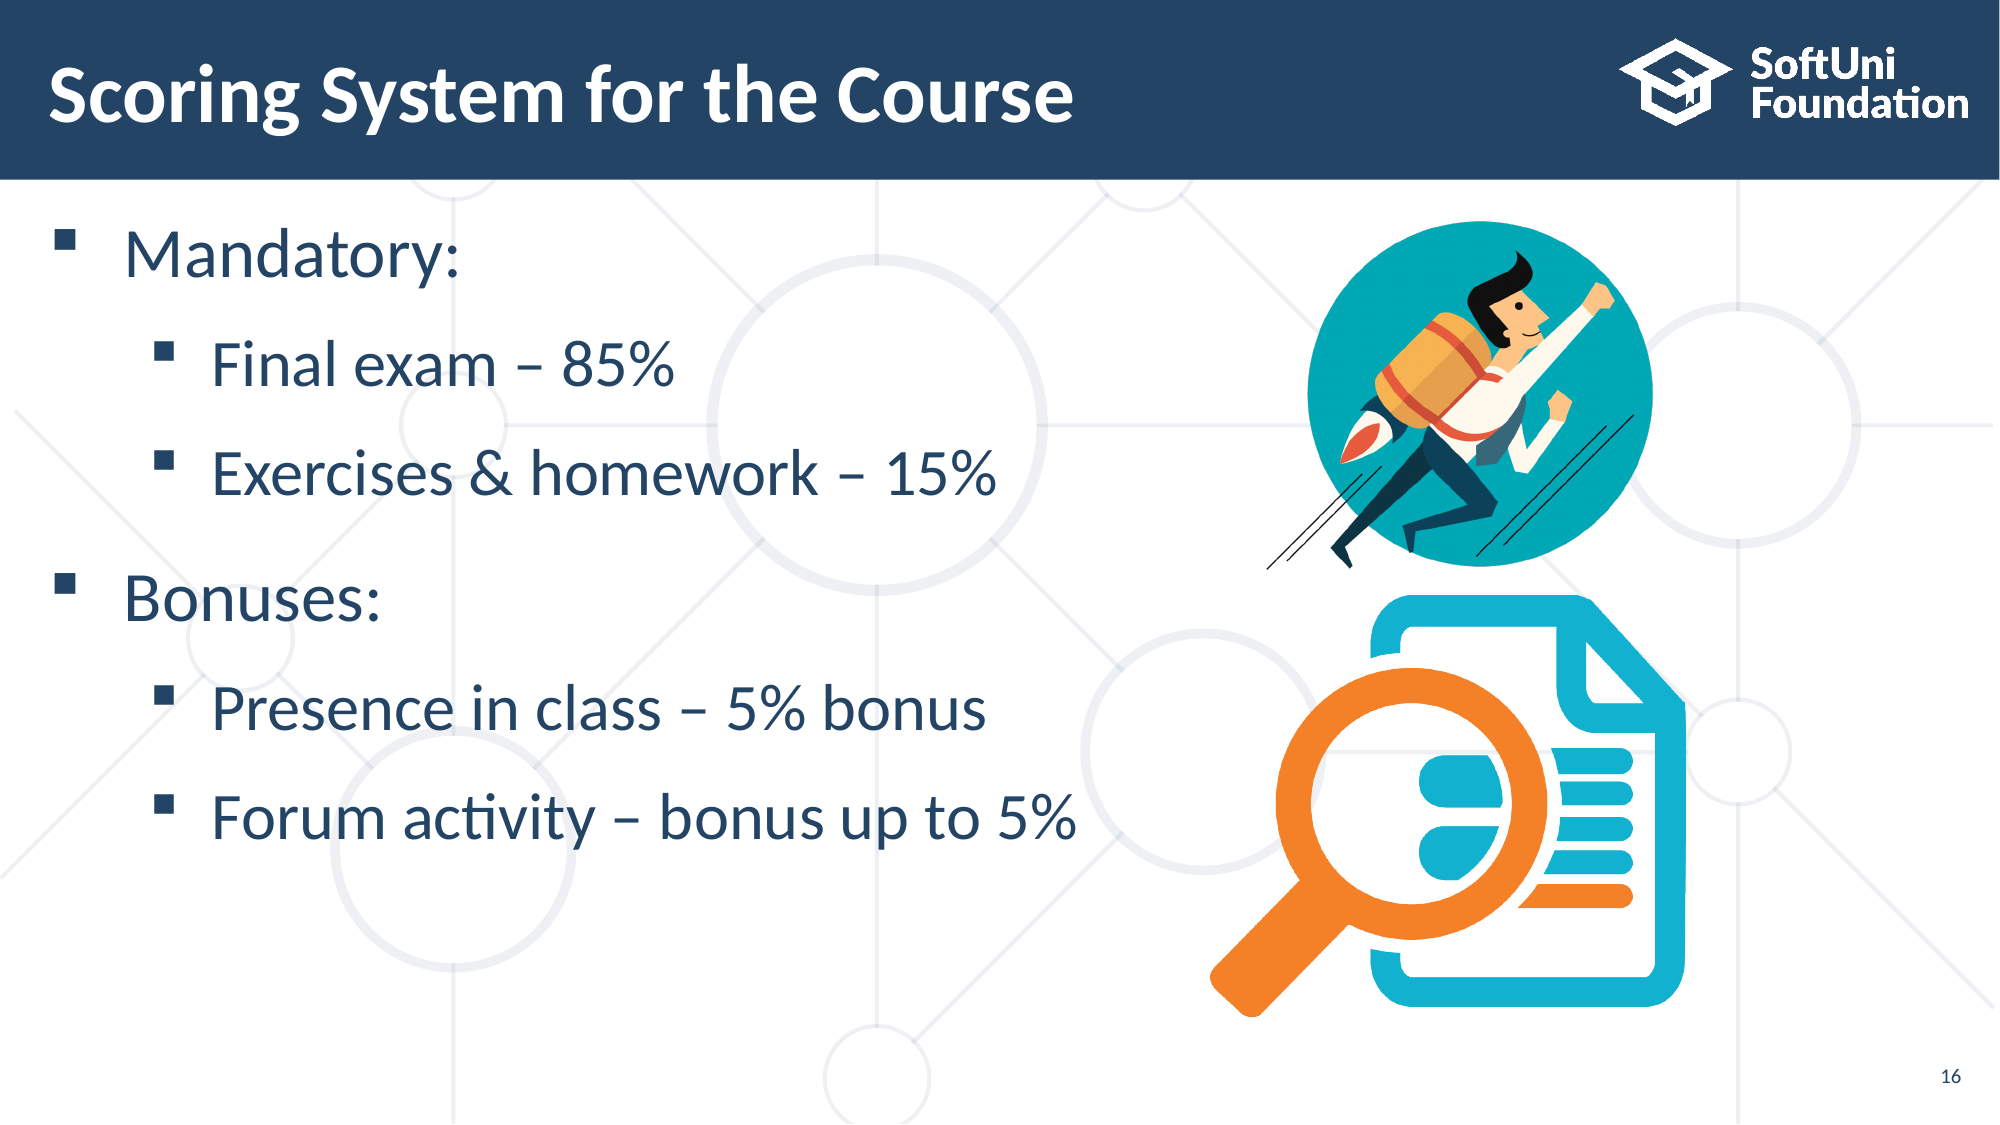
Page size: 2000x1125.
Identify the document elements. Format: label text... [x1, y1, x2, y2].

picture [1210, 595, 1687, 1018]
picture [1618, 38, 1968, 126]
list Mandatory: Final exam – 85% Exercises & homework – 15% Bonuses: Presence in class – 5% bonus Forum activity – bonus up to 5% [31, 196, 1970, 1050]
picture [1261, 212, 1698, 575]
slide_number 16 [1896, 1049, 1968, 1101]
title Scoring System for the Course [31, 16, 1591, 162]
